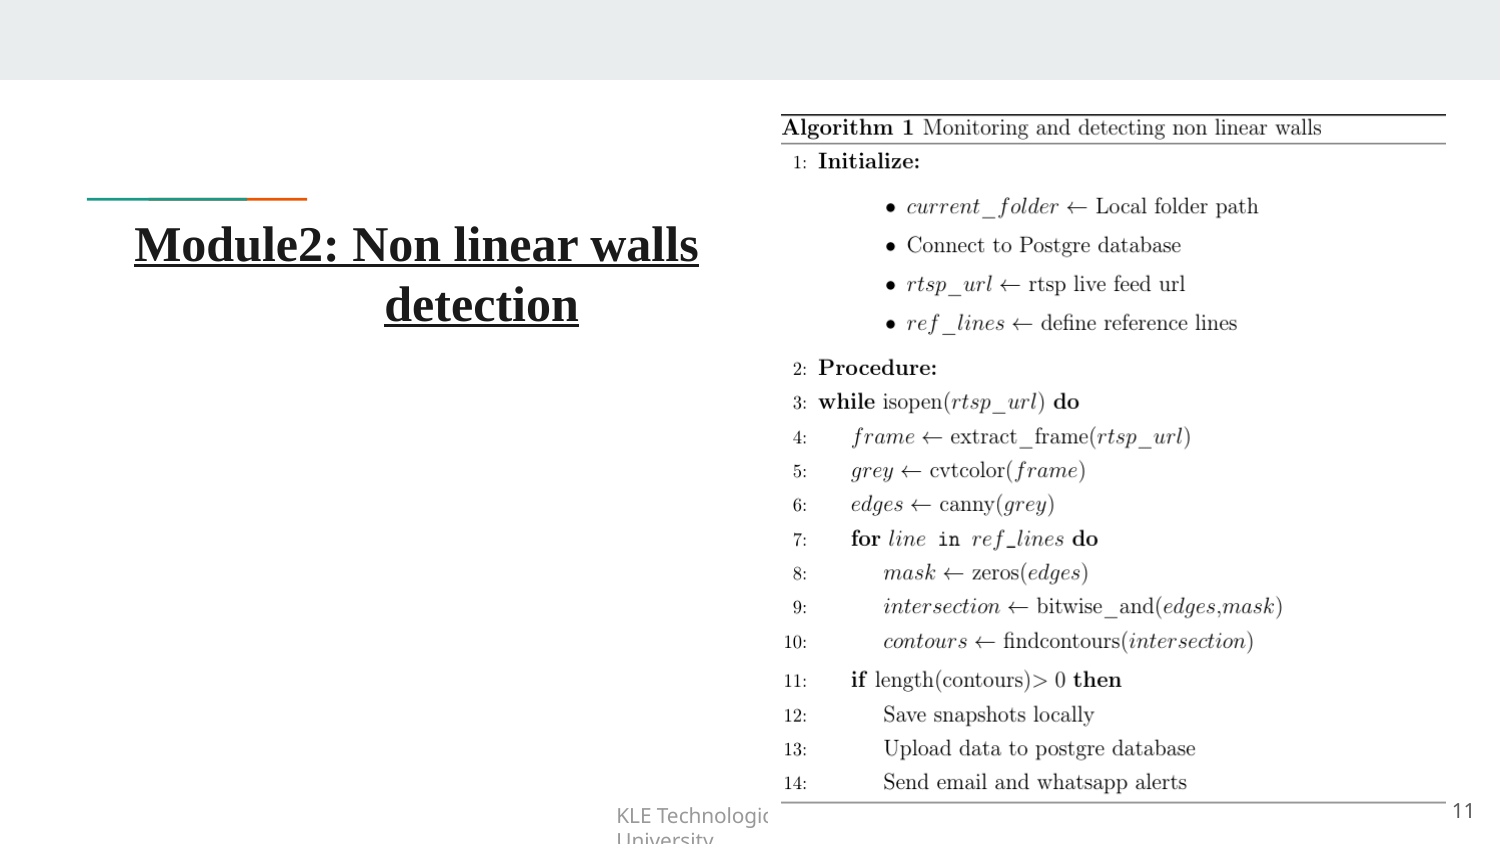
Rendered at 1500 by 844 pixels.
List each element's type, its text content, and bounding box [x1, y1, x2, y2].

slide_number 11 [1400, 779, 1491, 844]
title Module2: Non linear walls detection [119, 196, 762, 285]
picture [767, 107, 1446, 829]
text_box KLE Technological University [601, 788, 899, 844]
